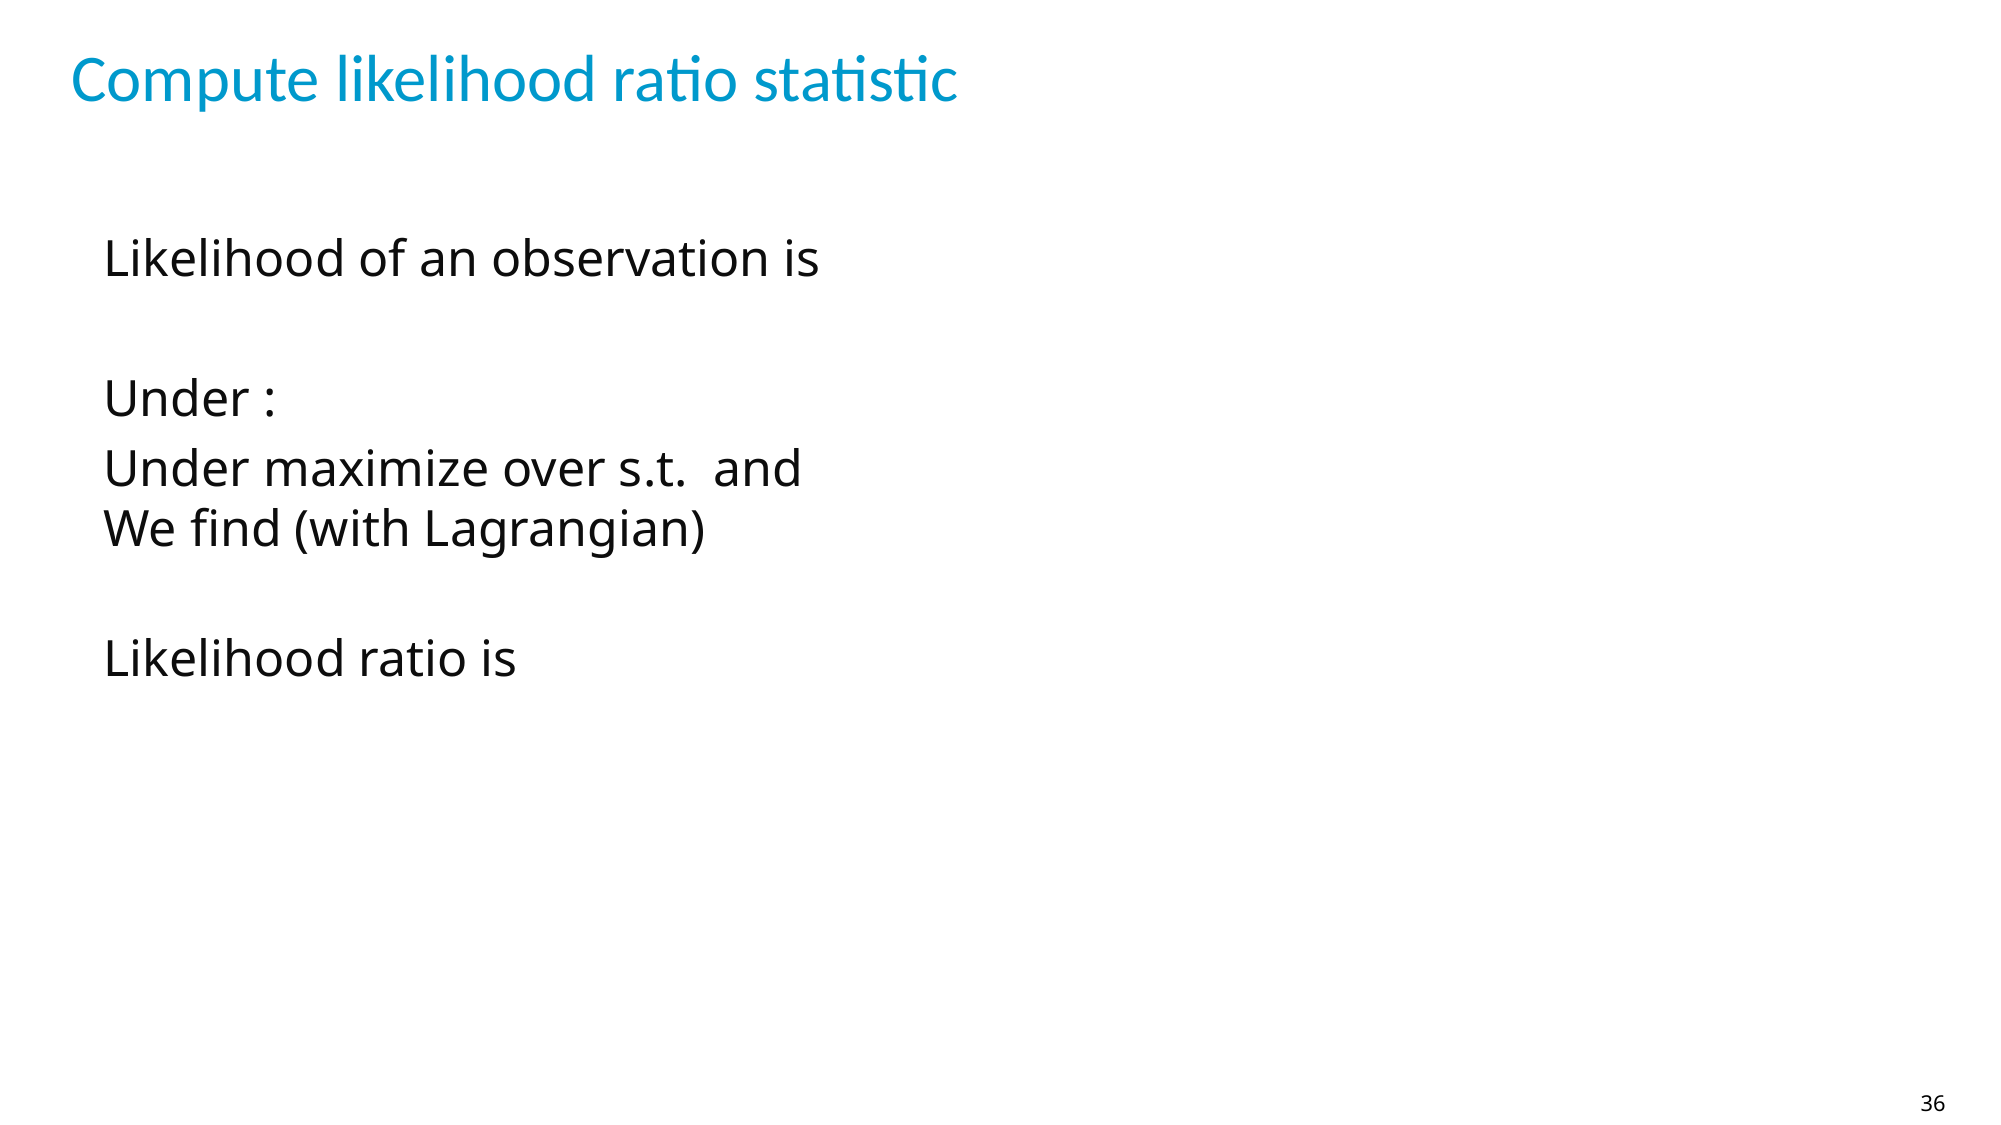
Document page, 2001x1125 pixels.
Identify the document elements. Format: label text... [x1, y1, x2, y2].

footer 36 [1866, 1082, 2000, 1125]
title Compute likelihood ratio statistic [56, 0, 1872, 150]
